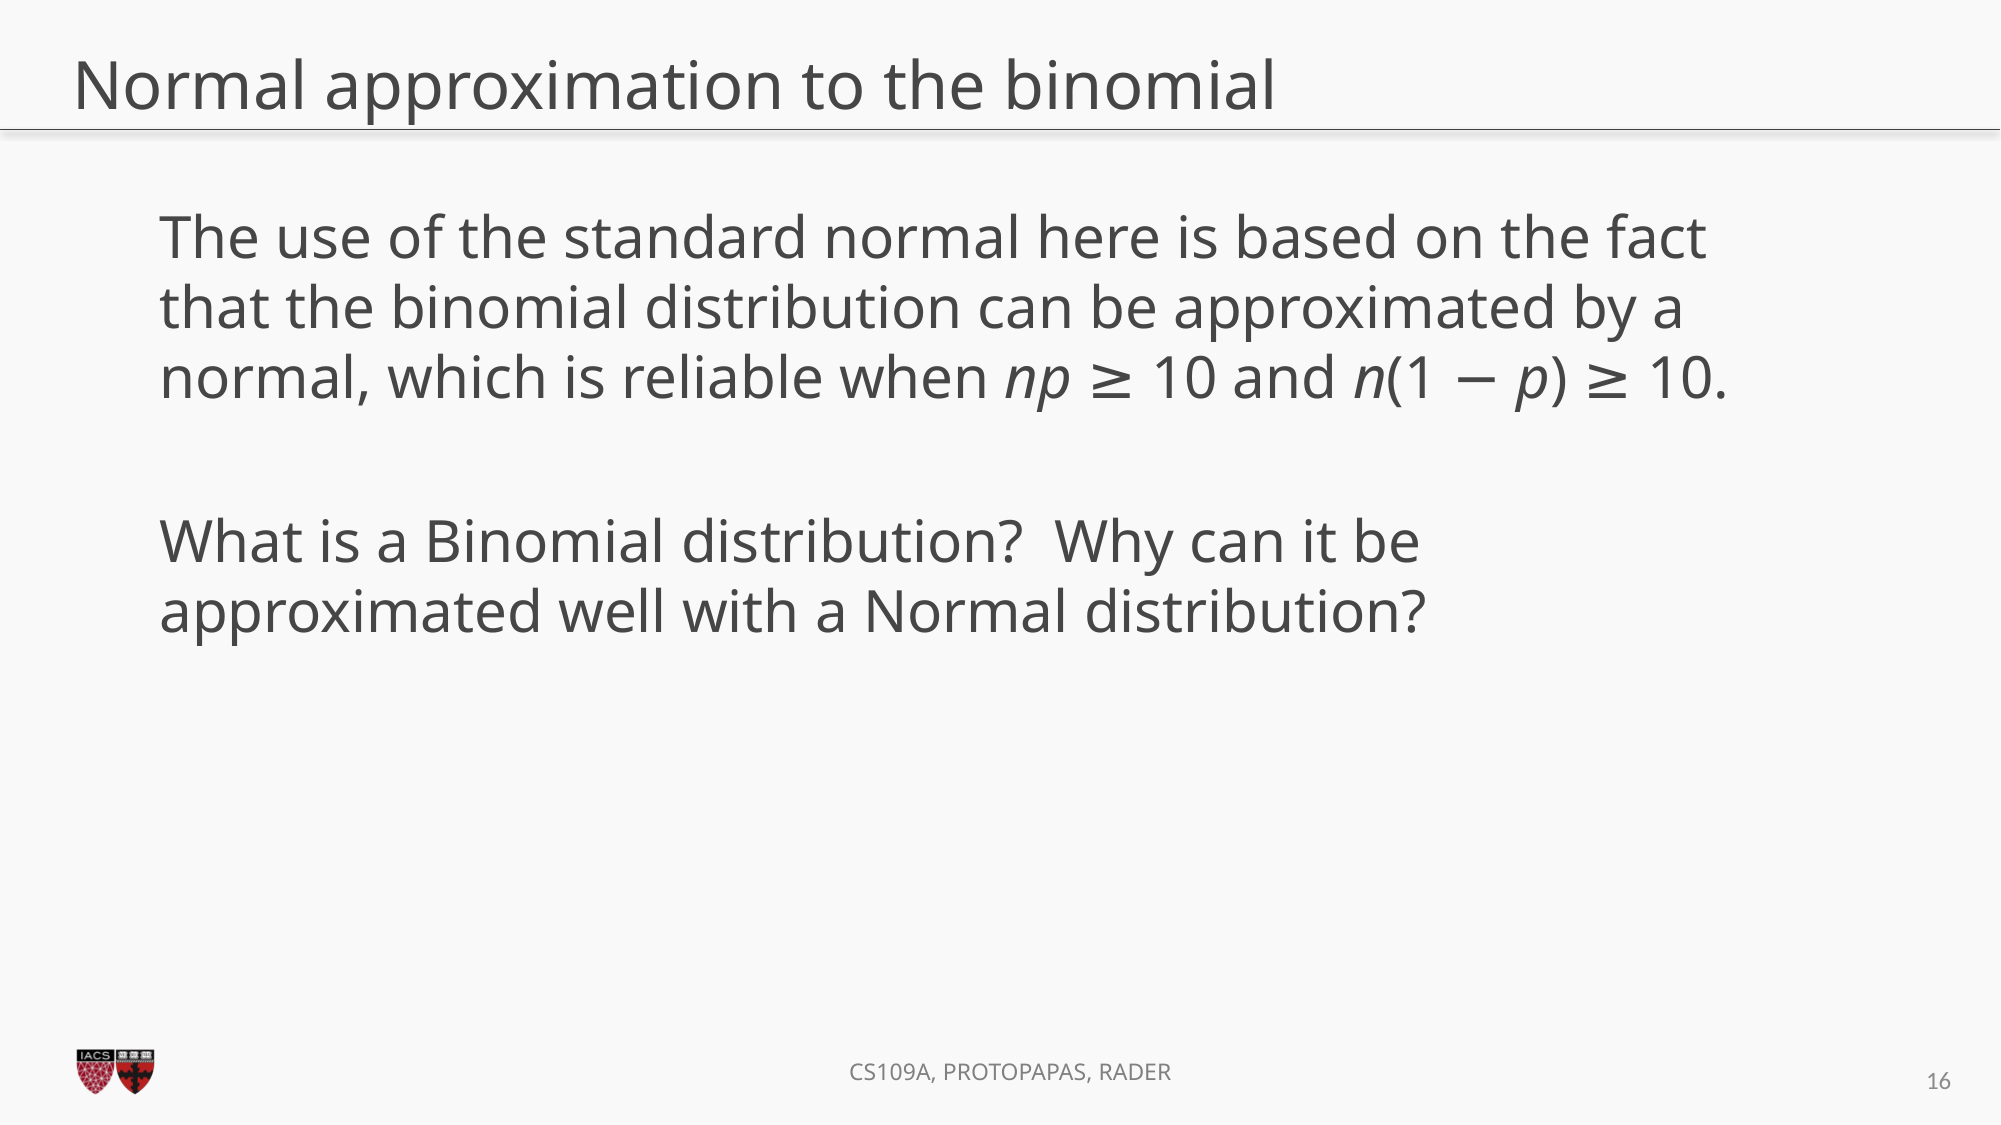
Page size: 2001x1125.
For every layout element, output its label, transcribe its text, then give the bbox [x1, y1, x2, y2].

picture [75, 1049, 155, 1095]
title Normal approximation to the binomial [57, 35, 1943, 162]
slide_number 16 [1500, 1050, 1967, 1110]
list The use of the standard normal here is based on the fact that the binomial distribution can be approximated by a normal, which is reliable when np ≥ 10 and n(1 − p) ≥ 10. What is a Binomial distribution? Why can it be approximated well with a Normal distribution? [144, 193, 1800, 1035]
